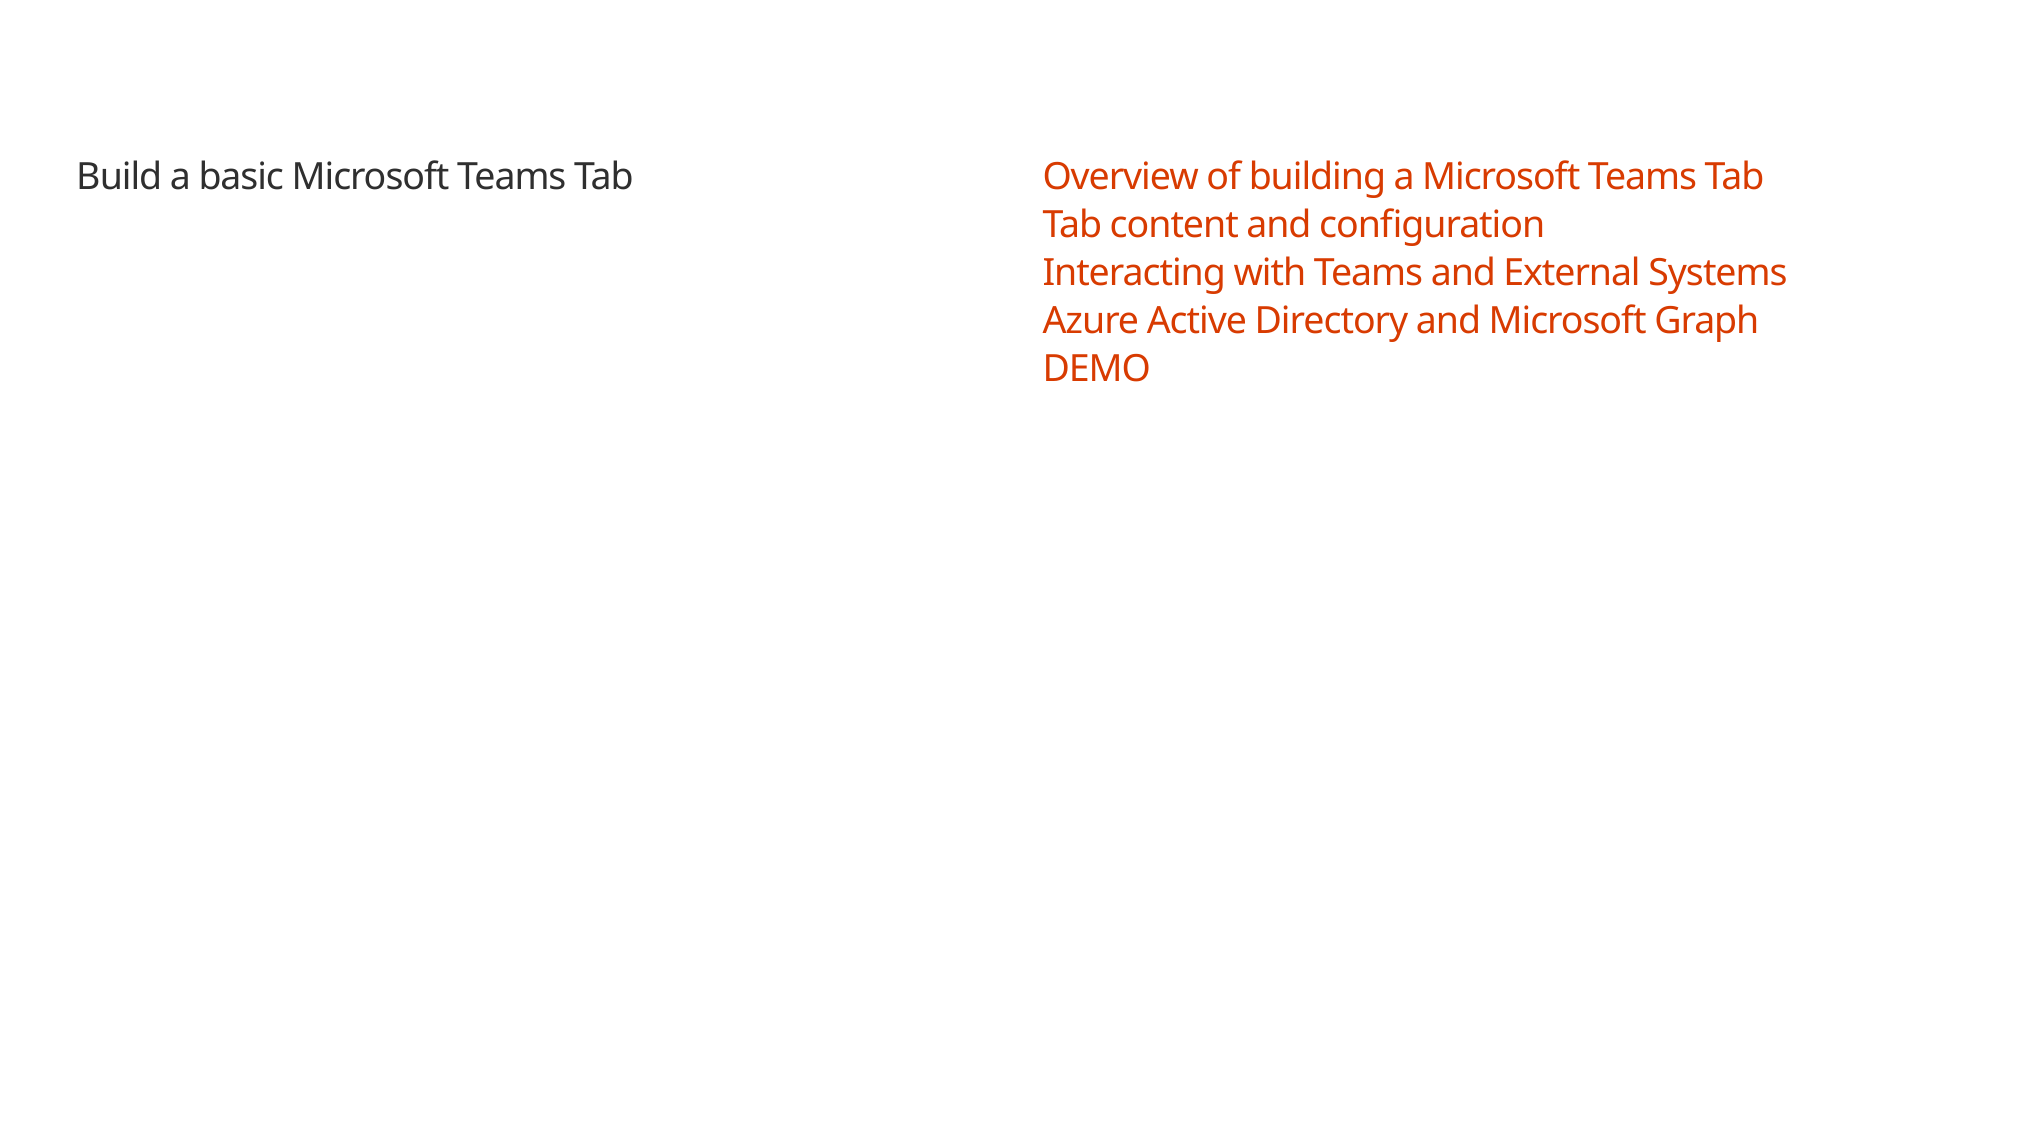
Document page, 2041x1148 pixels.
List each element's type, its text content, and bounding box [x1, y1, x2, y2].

list Overview of building a Microsoft Teams Tab Tab content and configuration Interacting with Teams and External Systems Azure Active Directory and Microsoft Graph DEMO [1042, 157, 1795, 792]
title Build a basic Microsoft Teams Tab [76, 157, 682, 309]
